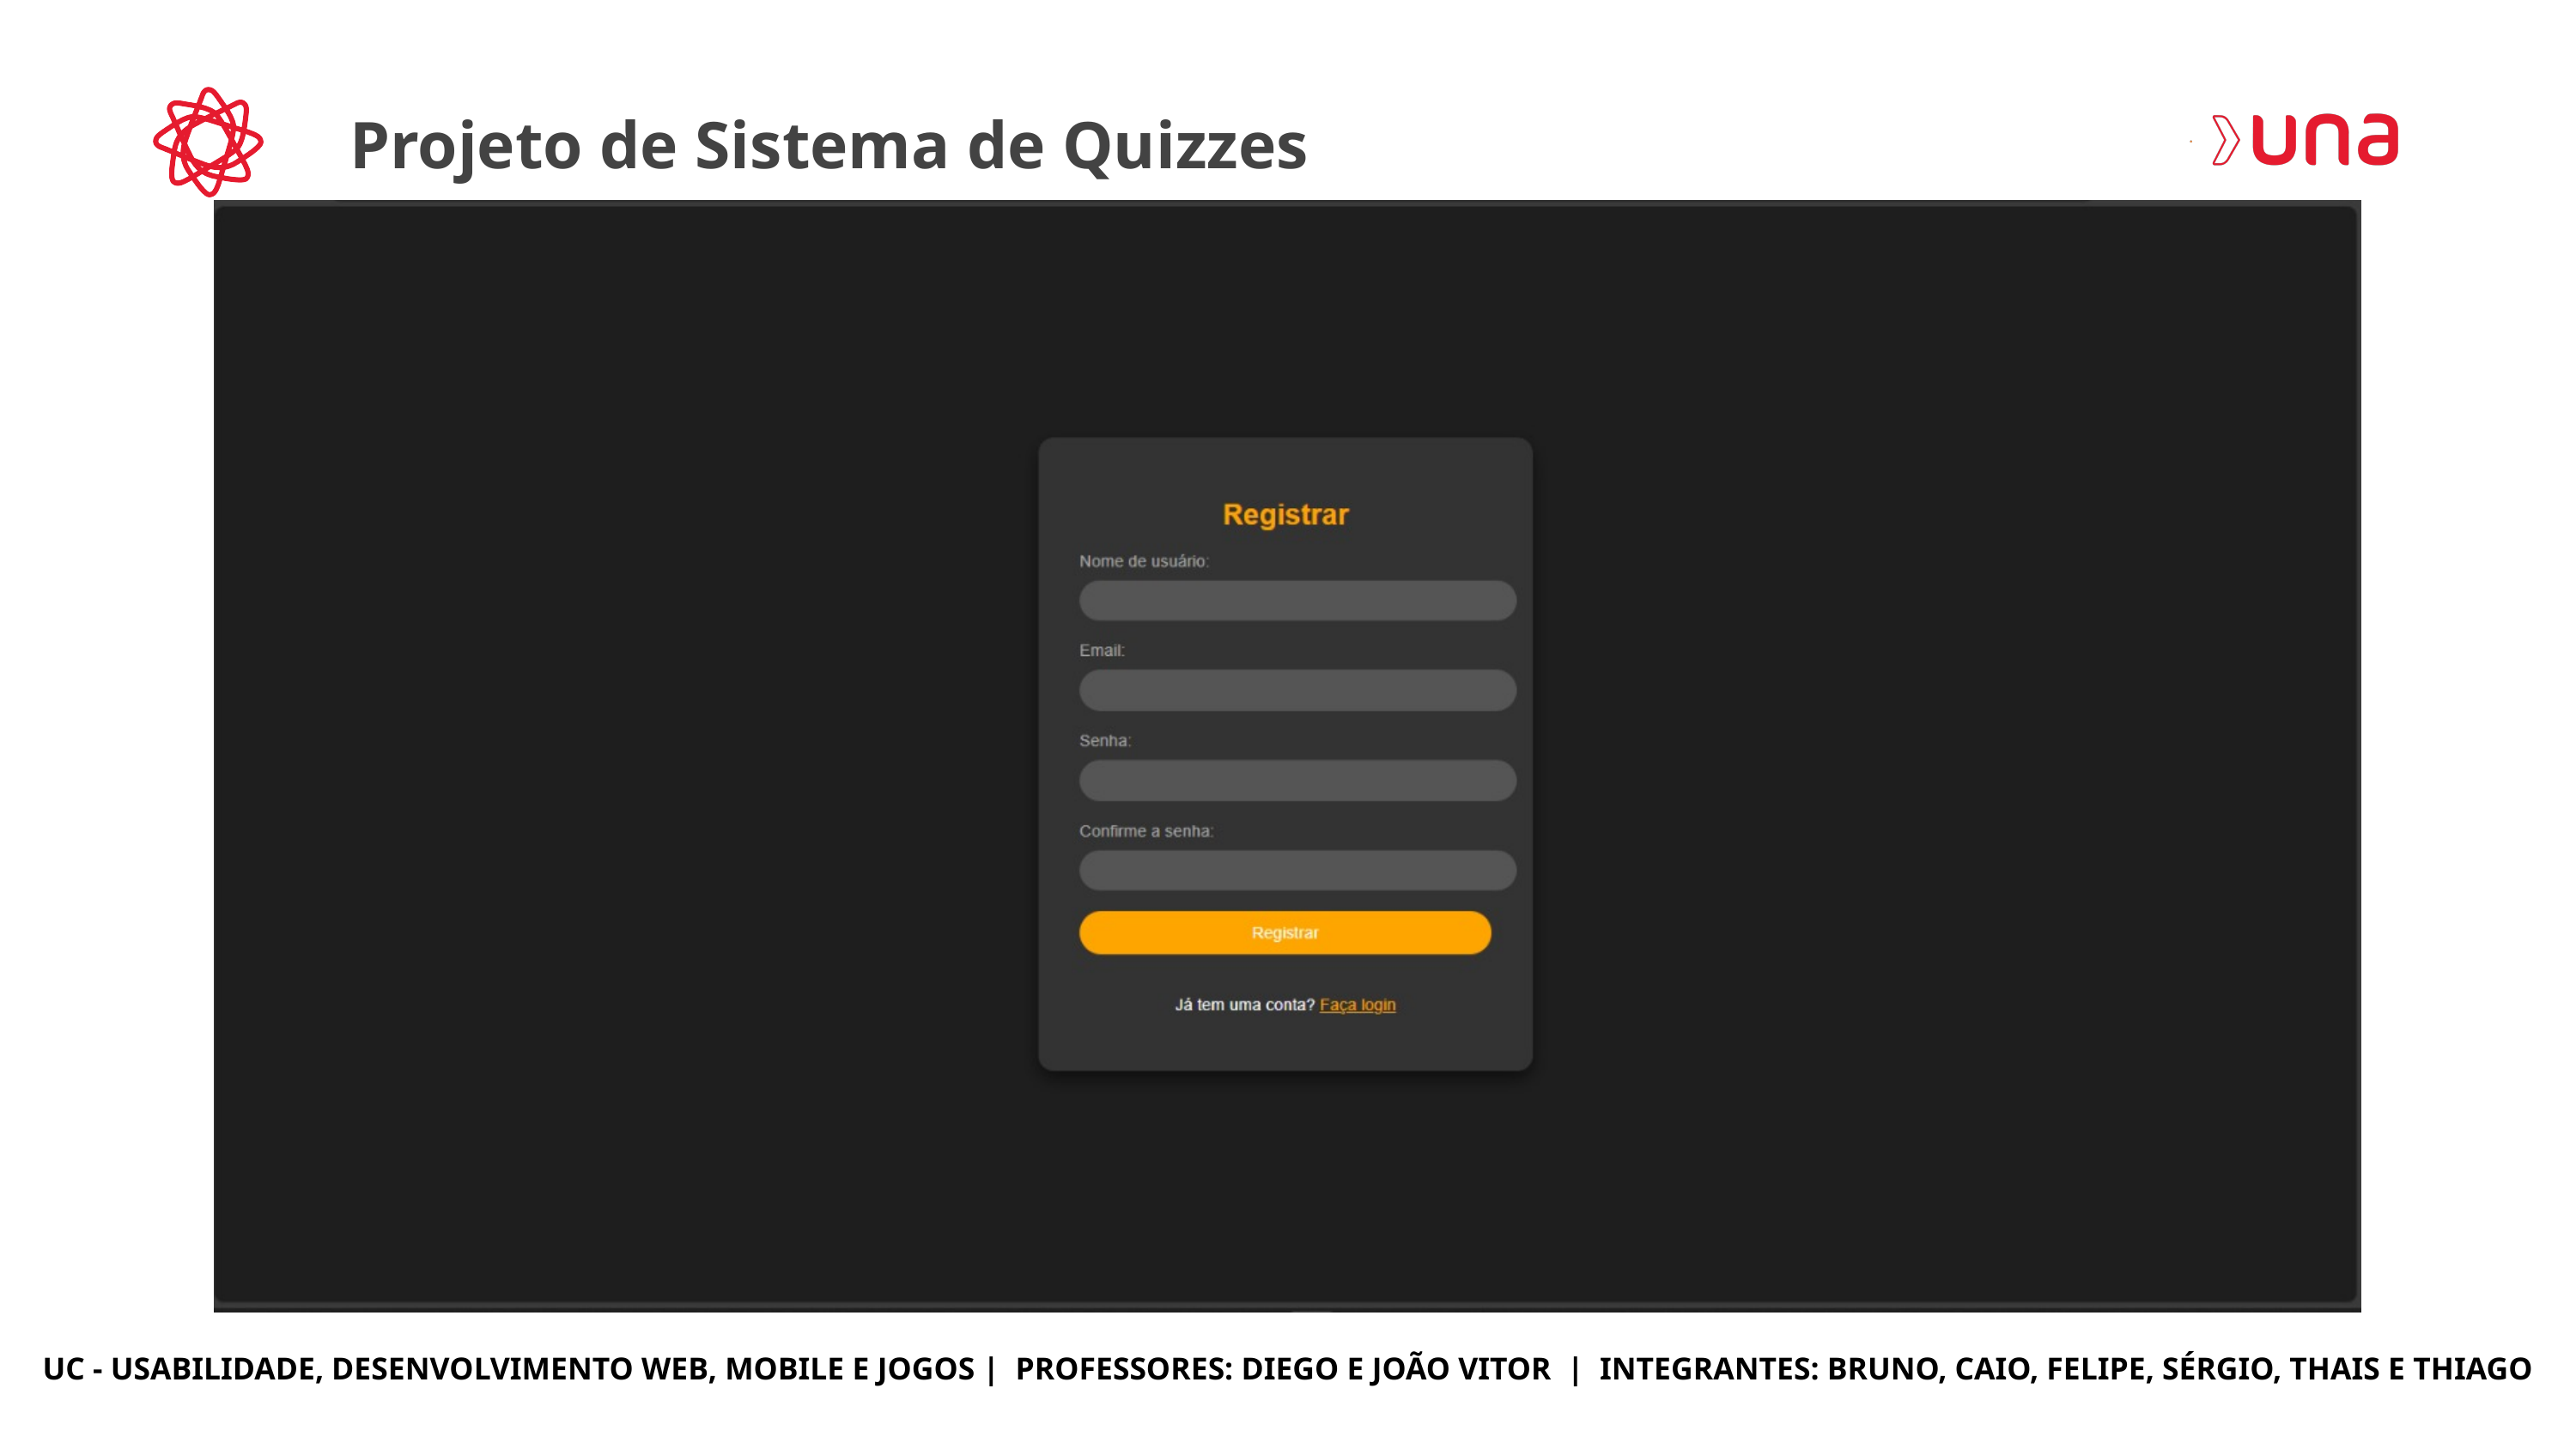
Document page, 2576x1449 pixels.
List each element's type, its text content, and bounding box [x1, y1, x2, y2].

text_box Projeto de Sistema de Quizzes [330, 82, 1413, 198]
picture [152, 87, 273, 198]
text_box UC - USABILIDADE, DESENVOLVIMENTO WEB, MOBILE E JOGOS | PROFESSORES: DIEGO E JOÃO VITOR | INTEGRANTES: BRUNO, CAIO, FELIPE, SÉRGIO, THAIS E THIAGO [0, 1336, 2576, 1404]
picture [2185, 107, 2425, 177]
picture [214, 199, 2362, 1313]
